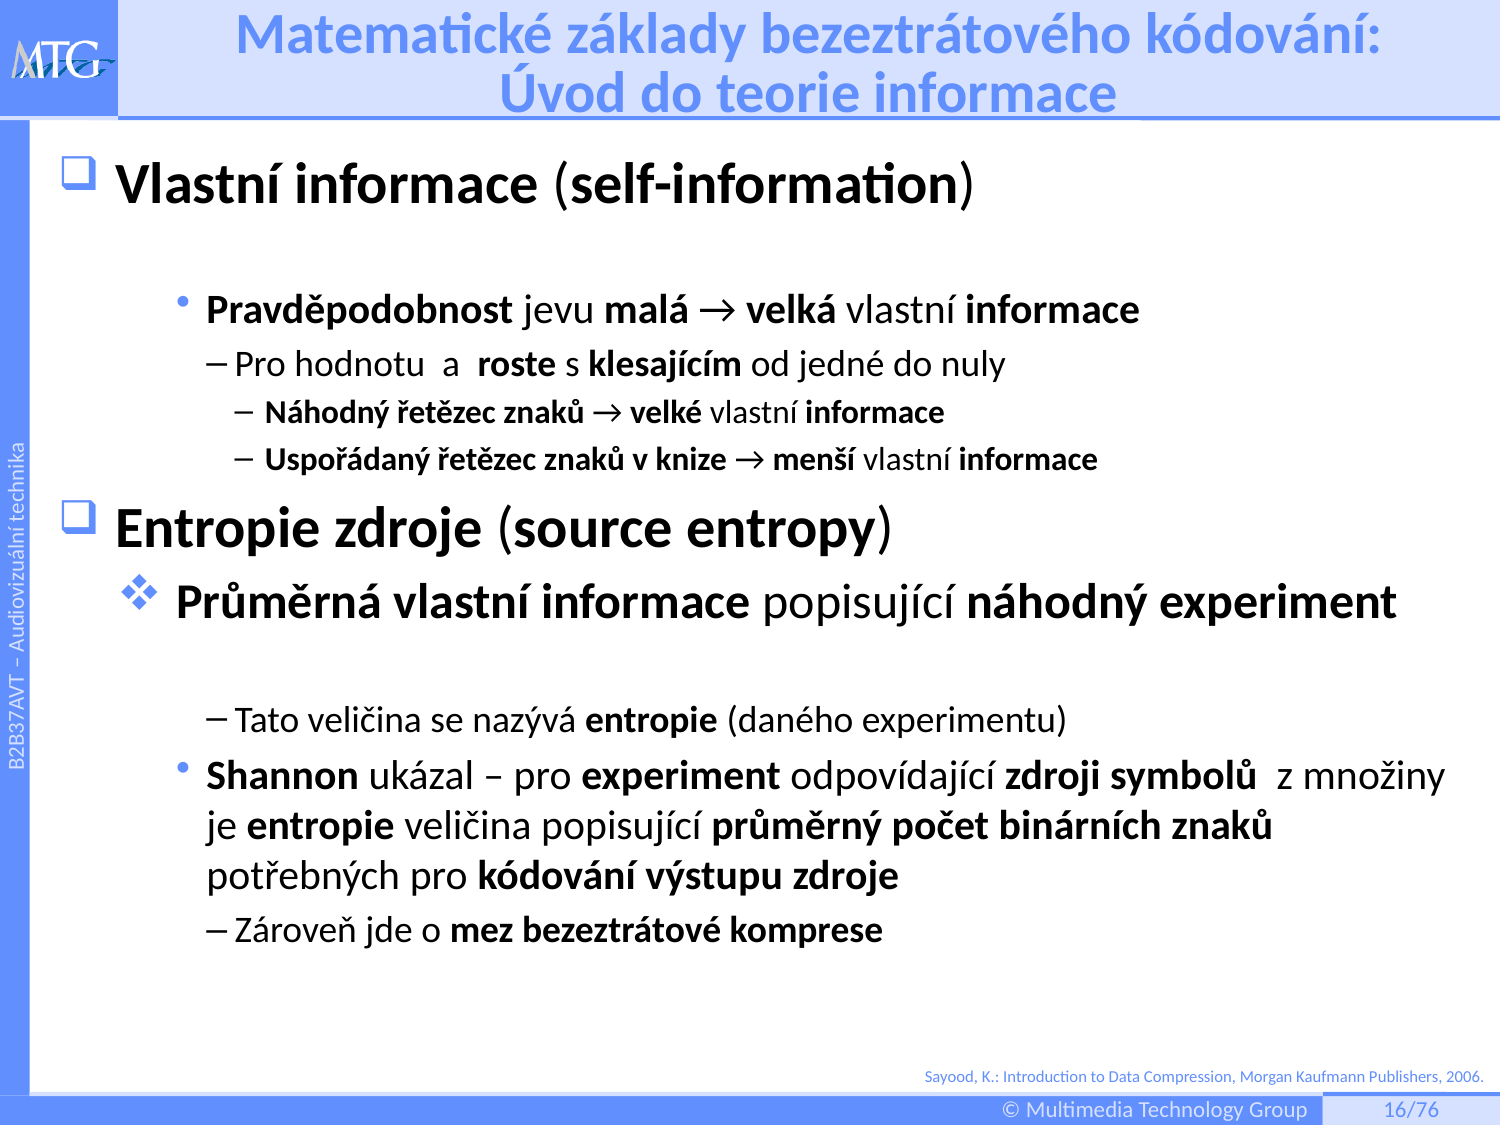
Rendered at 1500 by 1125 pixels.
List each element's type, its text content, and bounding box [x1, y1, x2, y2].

picture [10, 40, 116, 78]
text_box Sayood, K.: Introduction to Data Compression, Morgan Kaufmann Publishers, 2006. [749, 1058, 1500, 1094]
title Matematické základy bezeztrátového kódování: Úvod do teorie informace [118, 0, 1500, 119]
slide_number 15/76 [1322, 1095, 1500, 1125]
